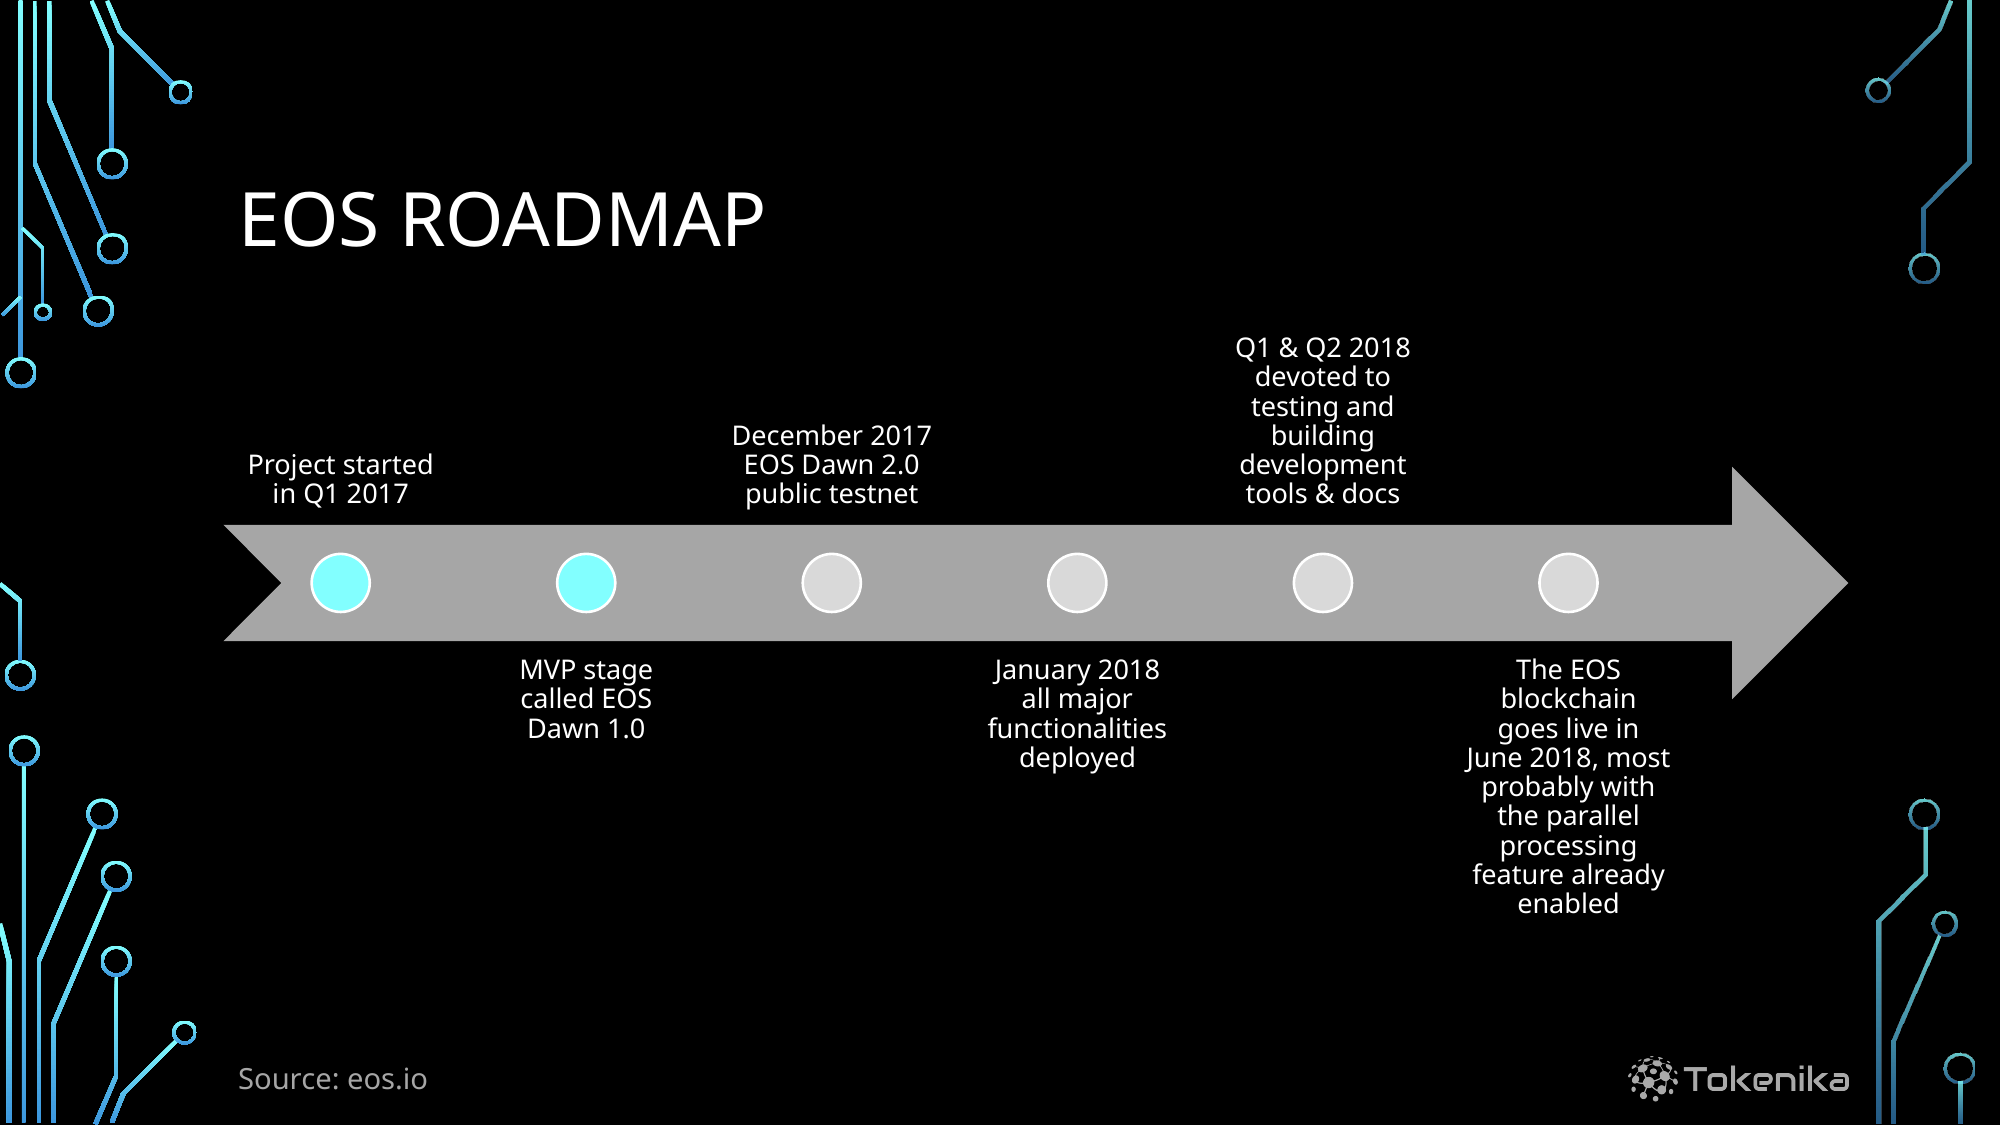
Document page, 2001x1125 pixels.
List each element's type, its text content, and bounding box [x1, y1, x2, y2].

text_box Source: eos.io [223, 1037, 701, 1103]
title EOS roadmap [223, 101, 1849, 292]
picture [1628, 1056, 1849, 1103]
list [223, 292, 1849, 874]
